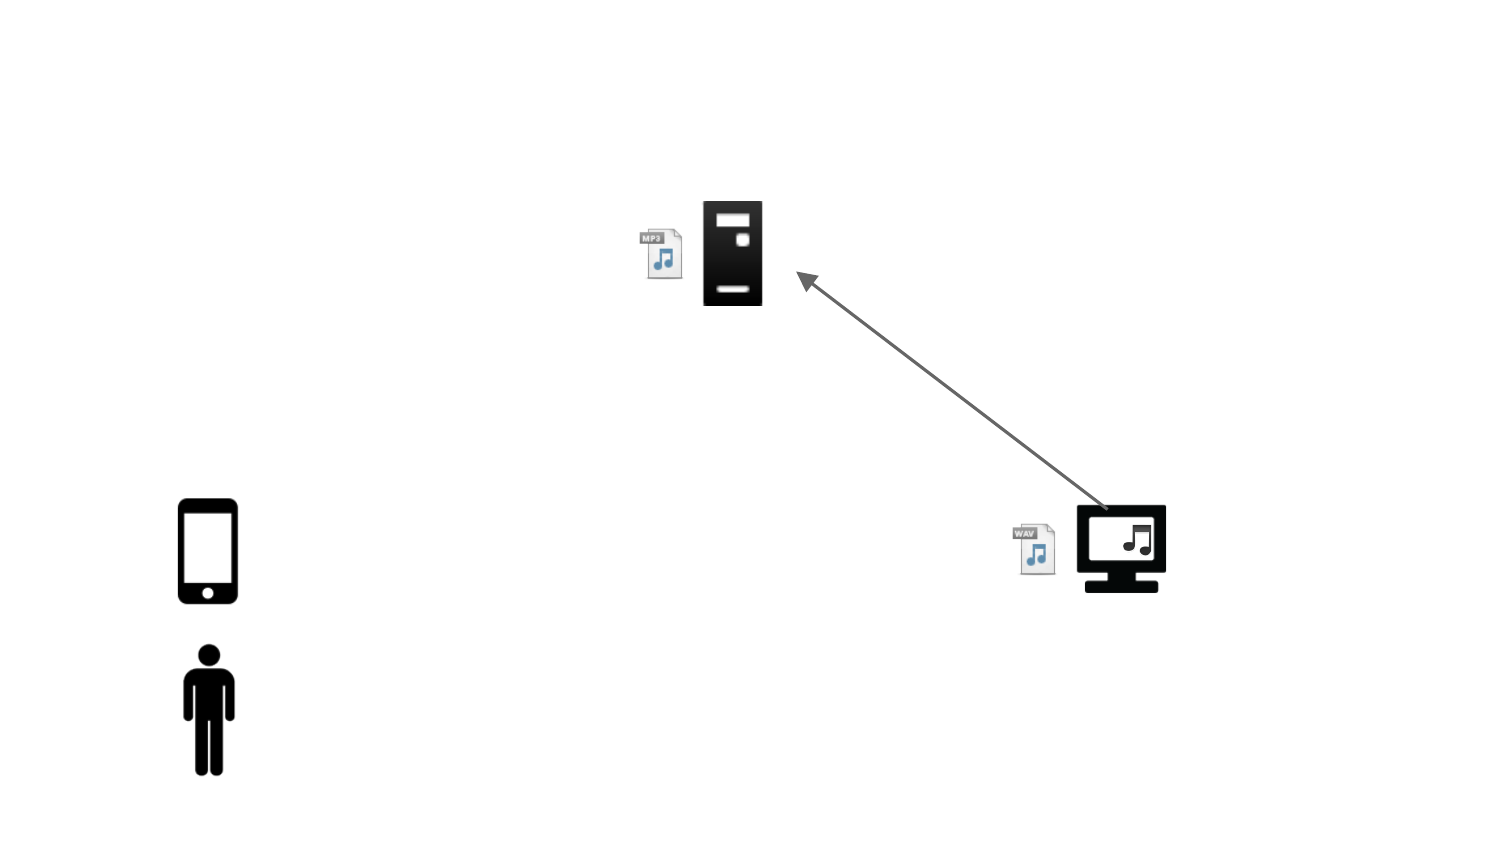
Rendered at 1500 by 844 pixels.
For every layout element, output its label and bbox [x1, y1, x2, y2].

picture [133, 635, 285, 786]
text_box [795, 271, 1108, 510]
picture [131, 489, 283, 610]
picture [635, 201, 785, 307]
picture [1009, 473, 1197, 625]
